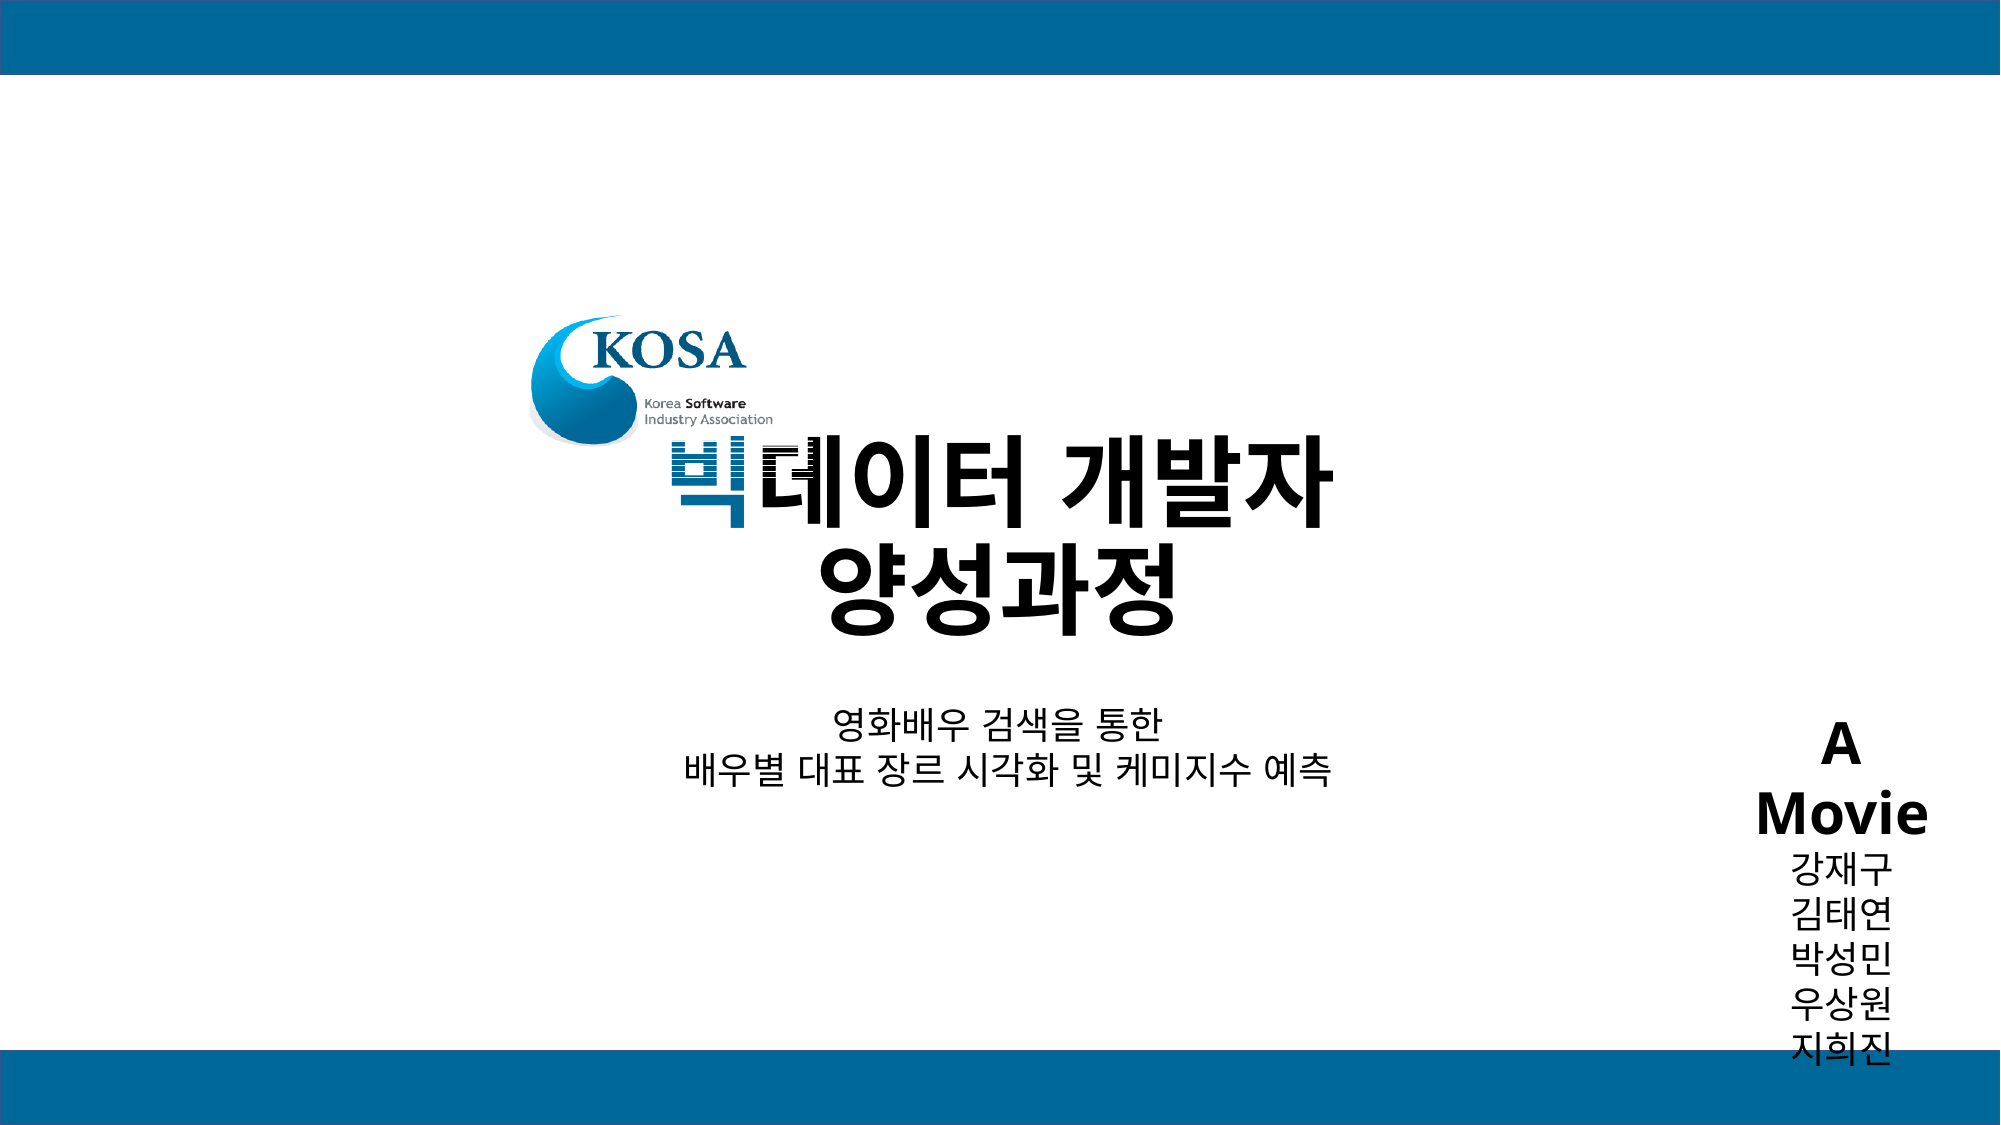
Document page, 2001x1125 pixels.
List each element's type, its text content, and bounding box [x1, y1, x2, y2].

text_box [0, 1050, 2000, 1125]
title 빅데이터 개발자 양성과정 [590, 457, 1409, 658]
picture [498, 292, 813, 478]
text_box A Movie 강재구 김태연 박성민 우상원 지희진 [1725, 698, 1959, 1079]
text_box 영화배우 검색을 통한 배우별 대표 장르 시각화 및 케미지수 예측 [649, 694, 1348, 800]
text_box [0, 0, 2000, 75]
picture [685, 464, 703, 475]
